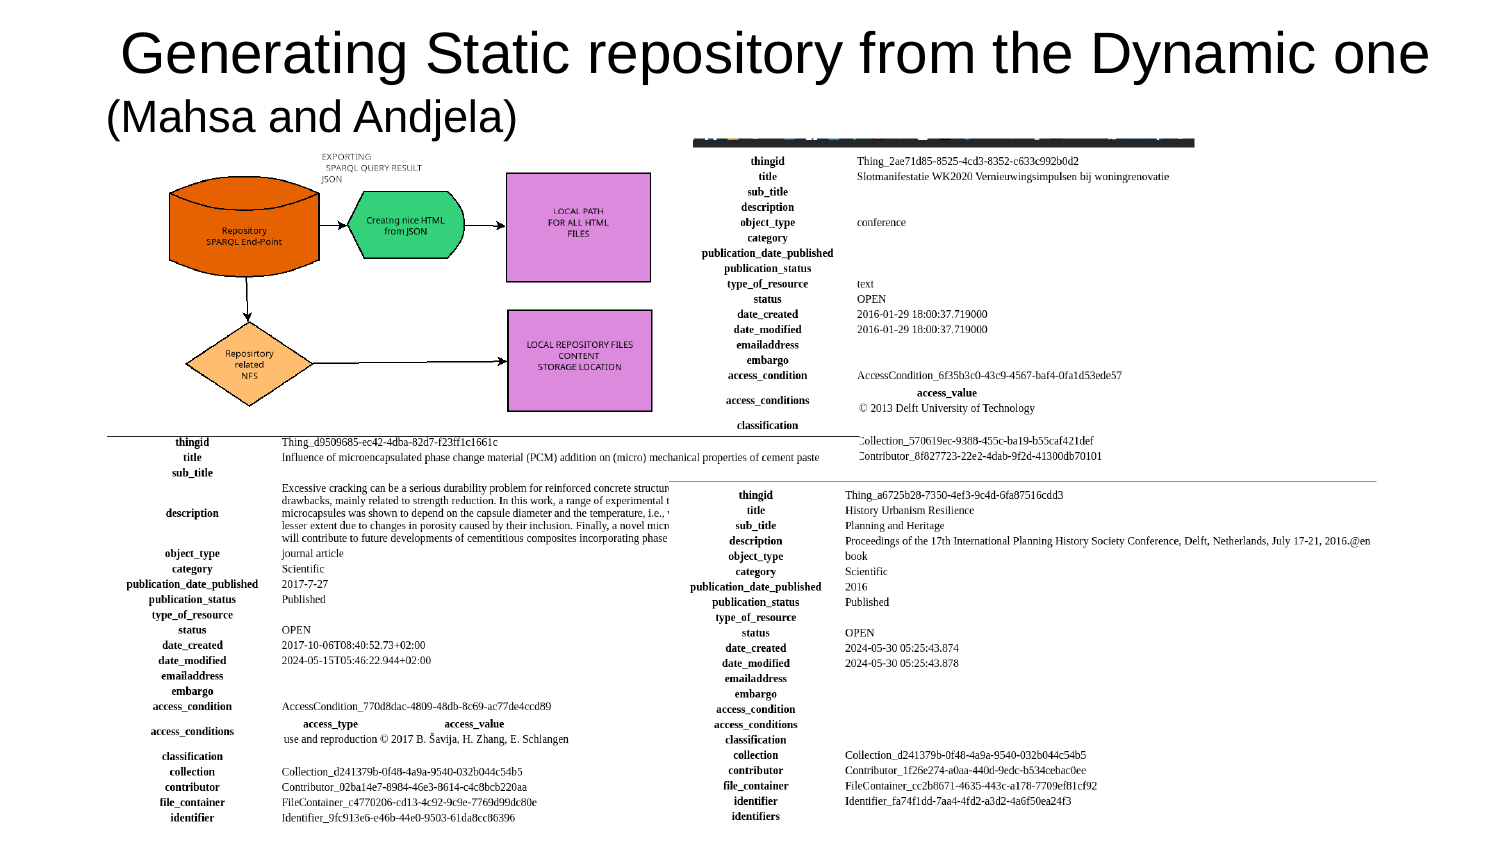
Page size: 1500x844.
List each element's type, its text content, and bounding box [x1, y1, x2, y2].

picture [71, 93, 1406, 844]
title Generating Static repository from the Dynamic one (Mahsa and Andjela) [77, 0, 1476, 208]
